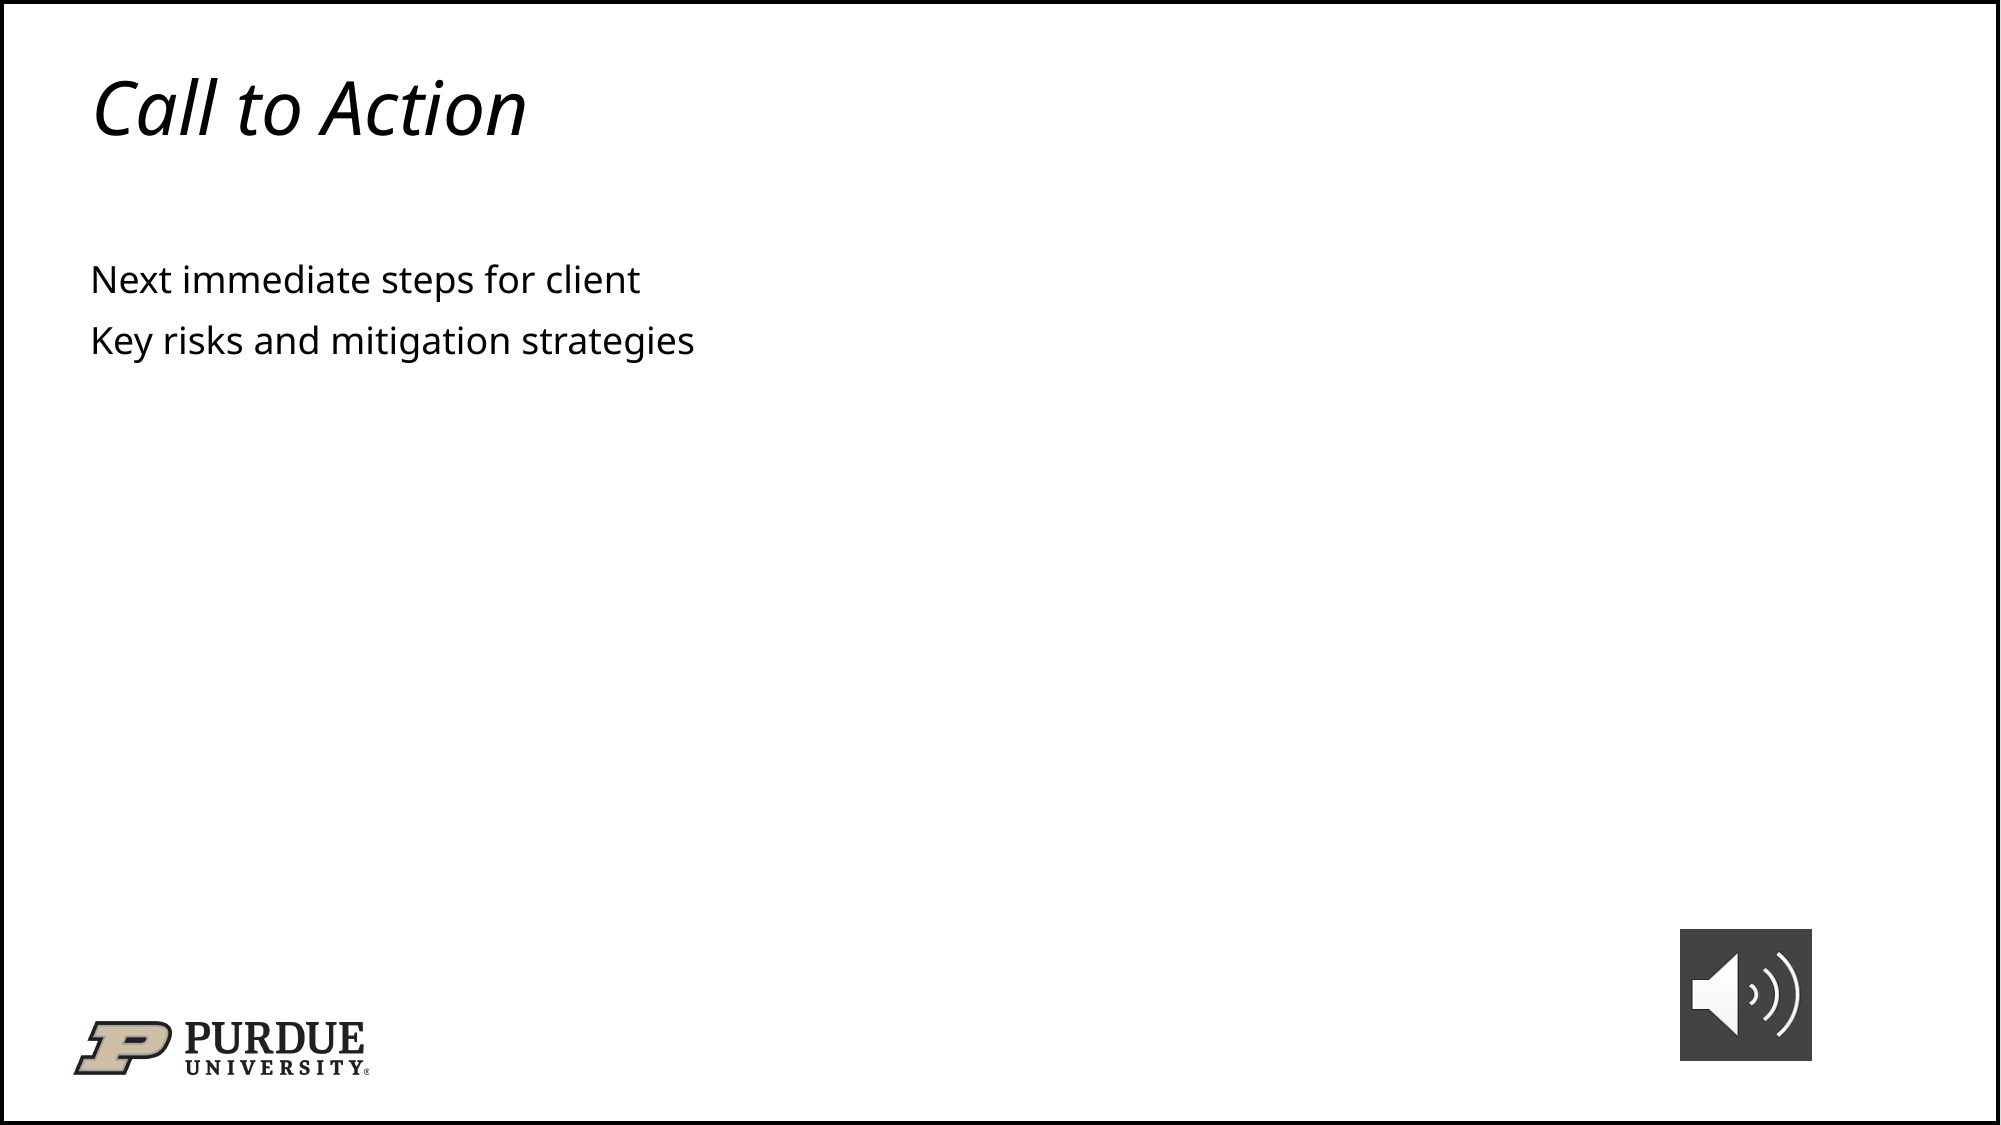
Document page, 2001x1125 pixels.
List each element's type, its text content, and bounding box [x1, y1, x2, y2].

list Next immediate steps for client Key risks and mitigation strategies [75, 253, 1924, 984]
title Call to Action [76, 63, 1925, 160]
picture [1679, 928, 1813, 1062]
